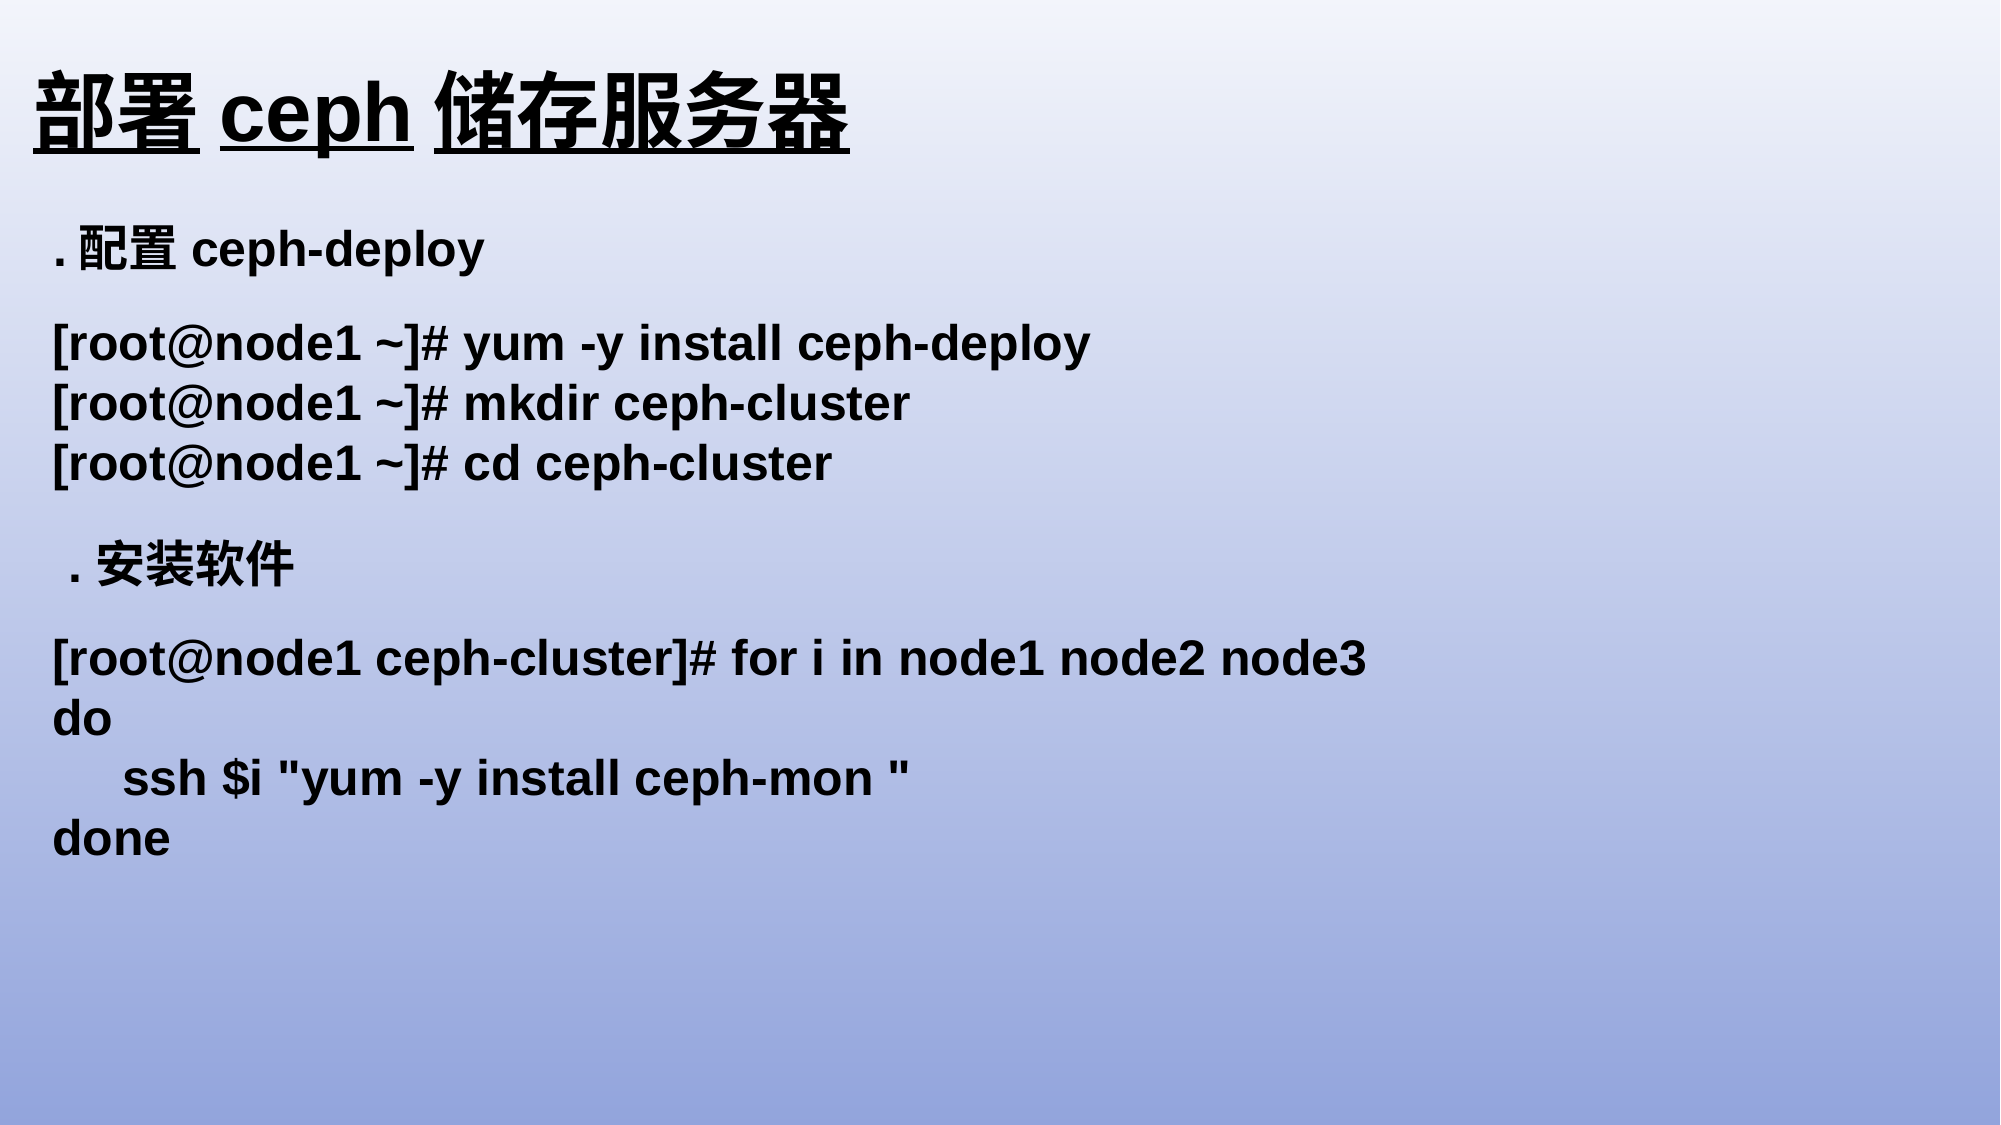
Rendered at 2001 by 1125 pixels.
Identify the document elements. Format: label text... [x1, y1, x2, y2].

text_box [root@node1 ceph-cluster]# for i in node1 node2 node3 do ssh $i "yum -y install ceph-mon " done [37, 617, 1642, 873]
text_box .安装软件 [54, 524, 310, 600]
text_box .配置ceph-deploy [38, 208, 500, 284]
text_box 部署ceph储存服务器 [18, 51, 865, 166]
text_box [root@node1 ~]# yum -y install ceph-deploy [root@node1 ~]# mkdir ceph-cluster [root@node1 ~]# cd ceph-cluster [37, 303, 1209, 498]
